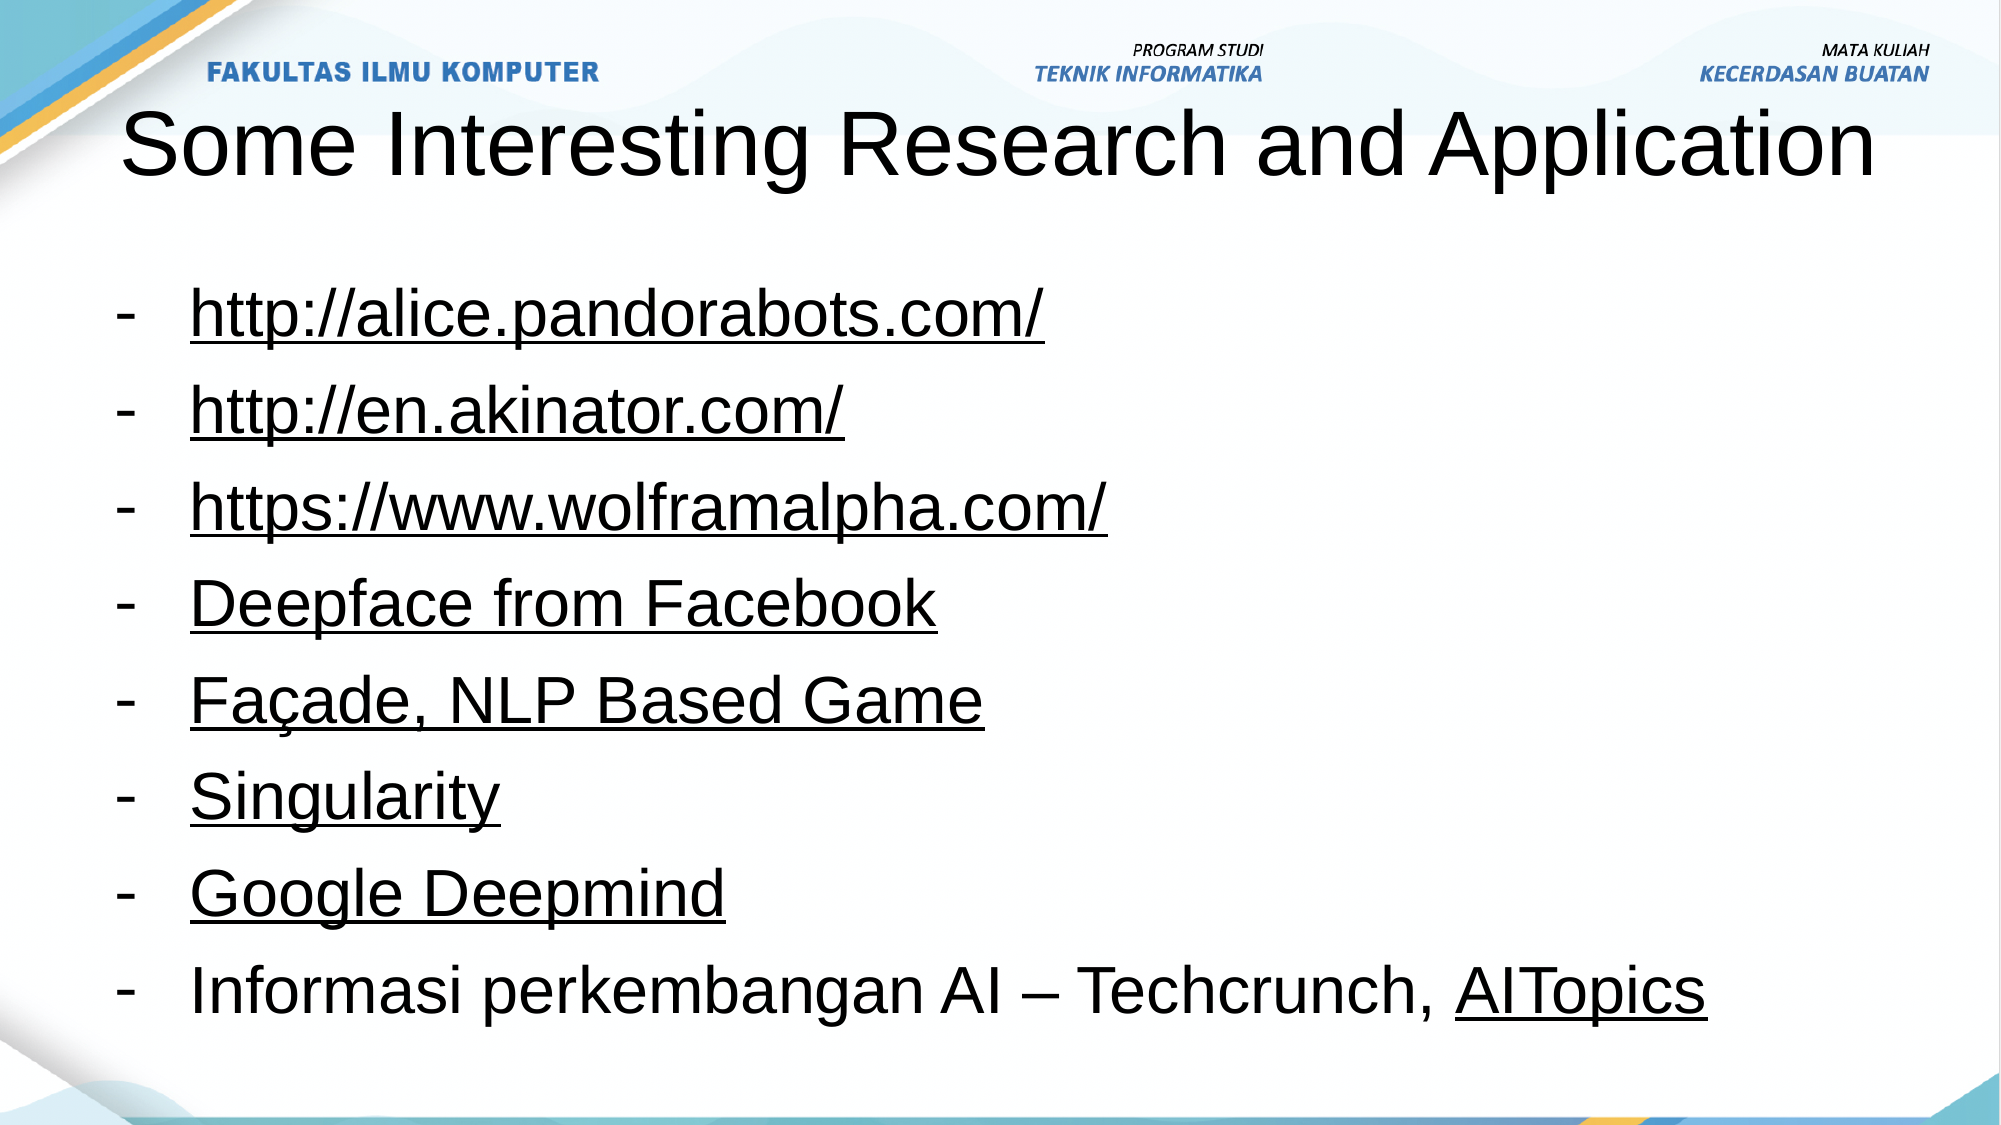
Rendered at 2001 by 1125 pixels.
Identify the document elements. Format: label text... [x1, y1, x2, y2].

title Some Interesting Research and Application [99, 45, 1900, 232]
list http://alice.pandorabots.com/ http://en.akinator.com/ https://www.wolframalpha.com/ Deepface from Facebook Façade, NLP Based Game Singularity Google Deepmind Informasi perkembangan AI – Techcrunch, AITopics [99, 262, 1900, 1005]
picture [0, 0, 2001, 1125]
